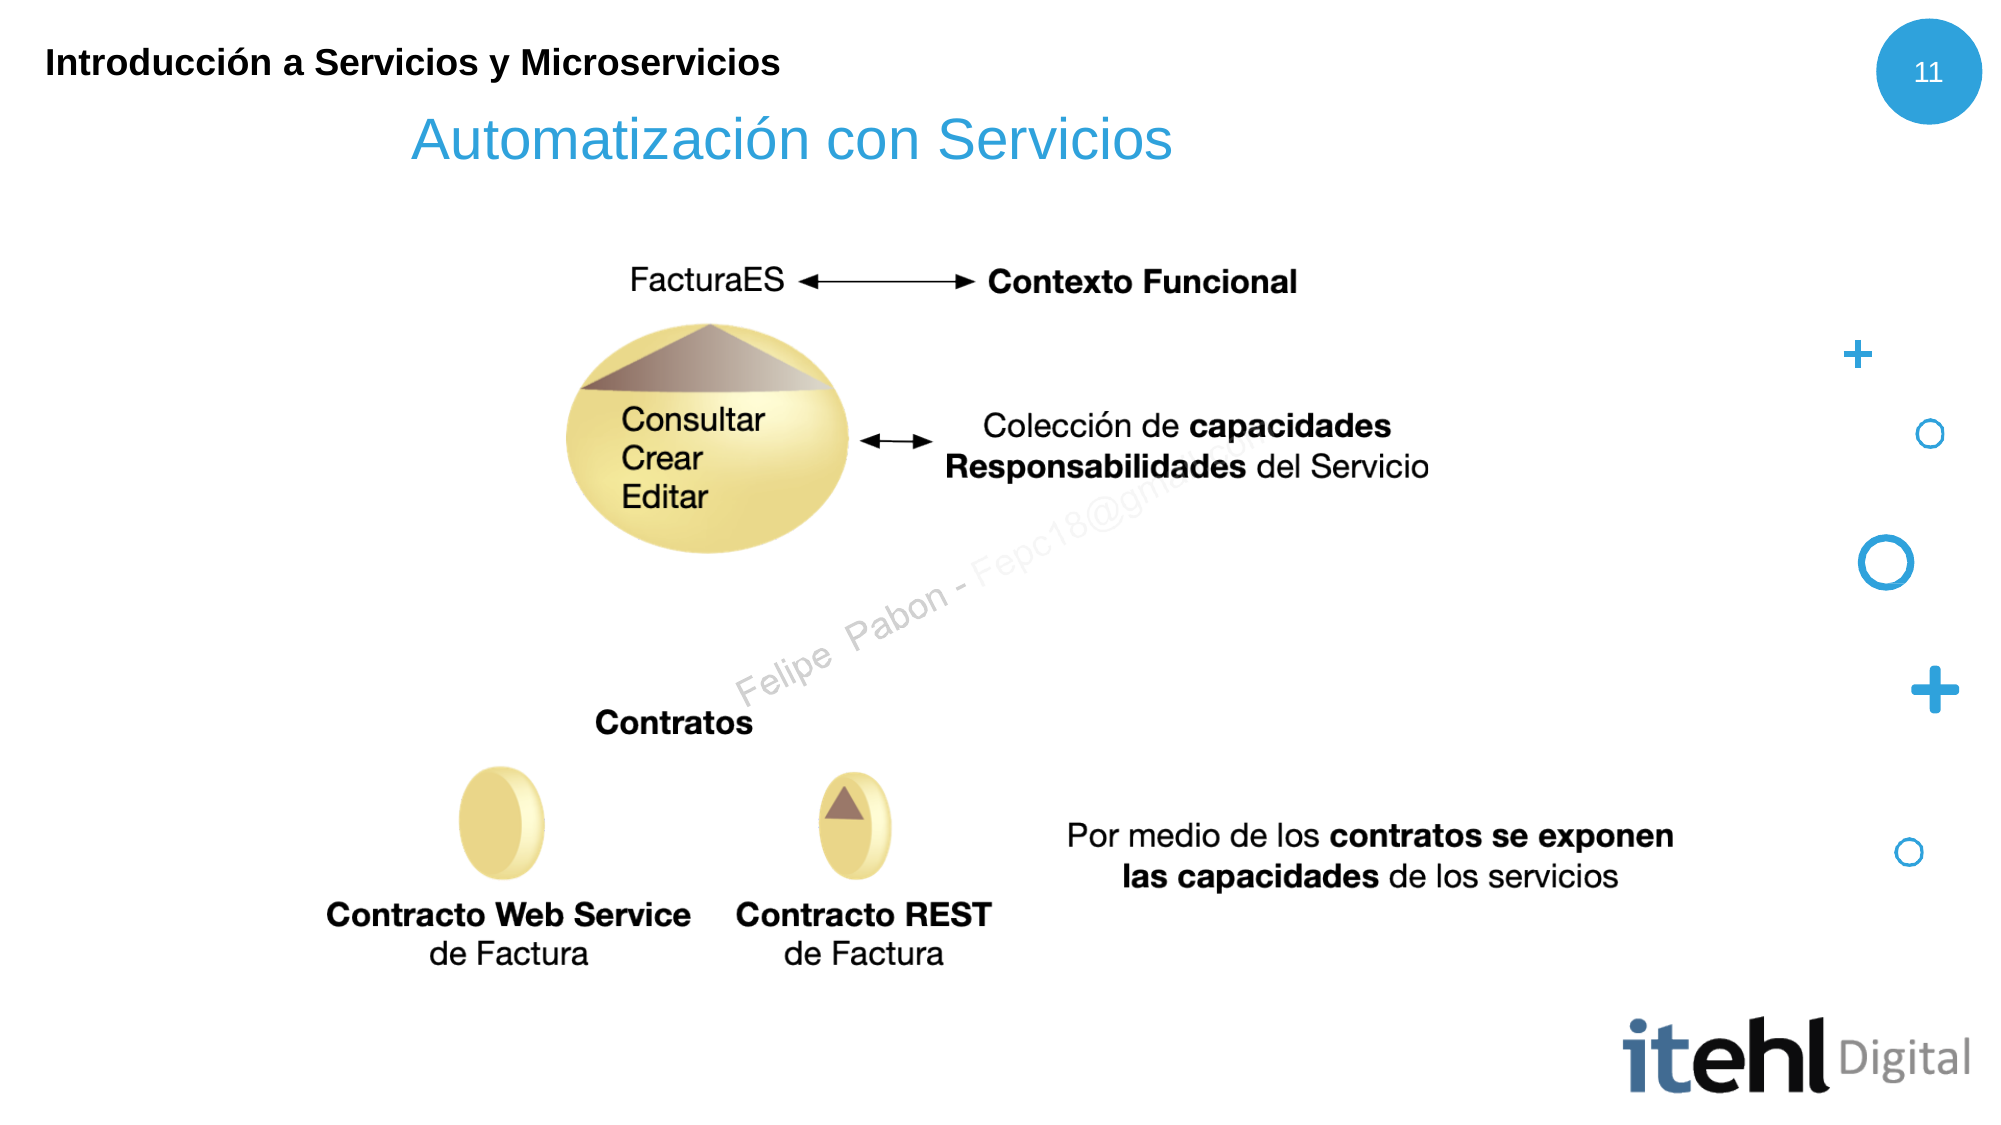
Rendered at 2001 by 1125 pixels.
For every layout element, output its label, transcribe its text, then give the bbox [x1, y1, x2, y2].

text_box [844, 620, 868, 652]
text_box [773, 662, 789, 688]
text_box [327, 709, 1673, 966]
text_box [908, 598, 928, 620]
title Automatización con Servicios [409, 99, 1177, 290]
text_box [970, 421, 1275, 587]
text_box 11 [1911, 50, 1949, 88]
text_box [1941, 684, 1960, 695]
text_box [1622, 1016, 1970, 1094]
text_box [565, 266, 1429, 555]
text_box [1911, 684, 1929, 695]
text_box [955, 583, 967, 591]
text_box [812, 648, 832, 669]
text_box [791, 657, 813, 687]
text_box [735, 675, 757, 708]
text_box [784, 664, 797, 684]
text_box [925, 589, 949, 612]
text_box [1894, 837, 1924, 867]
text_box [871, 617, 894, 640]
text_box [1915, 418, 1945, 449]
text_box [884, 605, 910, 631]
text_box [1857, 534, 1915, 591]
text_box Introducción a Servicios y Microservicios [43, 35, 786, 83]
text_box [1929, 665, 1941, 714]
text_box [760, 674, 780, 695]
